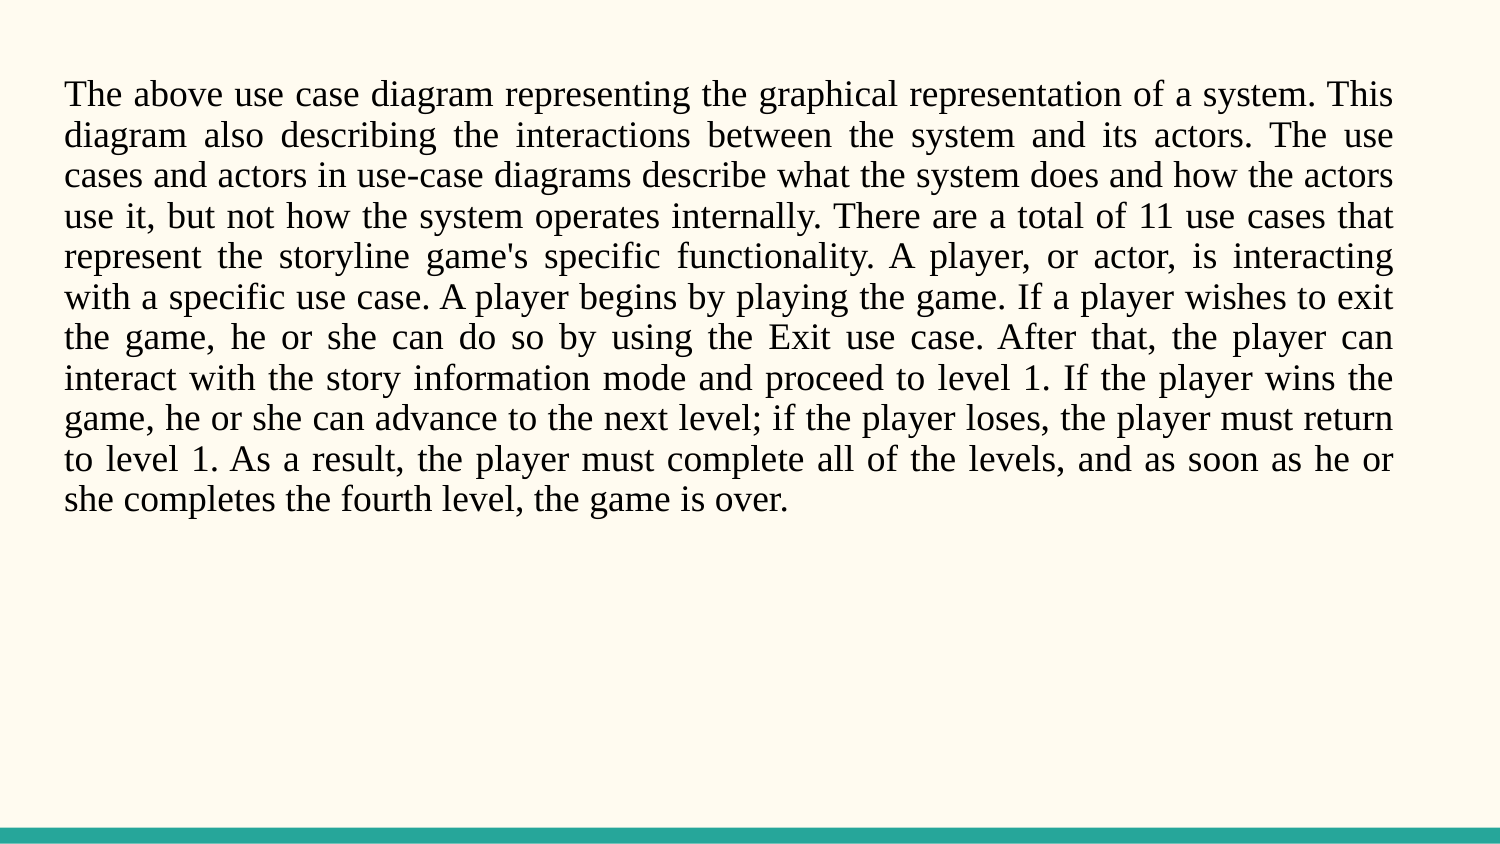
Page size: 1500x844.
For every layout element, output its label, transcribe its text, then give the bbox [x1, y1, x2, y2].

title The above use case diagram representing the graphical representation of a system. This diagram also describing the interactions between the system and its actors. The use cases and actors in use-case diagrams describe what the system does and how the actors use it, but not how the system operates internally. There are a total of 11 use cases that represent the storyline game's specific functionality. A player, or actor, is interacting with a specific use case. A player begins by playing the game. If a player wishes to exit the game, he or she can do so by using the Exit use case. After that, the player can interact with the story information mode and proceed to level 1. If the player wins the game, he or she can advance to the next level; if the player loses, the player must return to level 1. As a result, the player must complete all of the levels, and as soon as he or she completes the fourth level, the game is over. [64, 172, 1396, 422]
